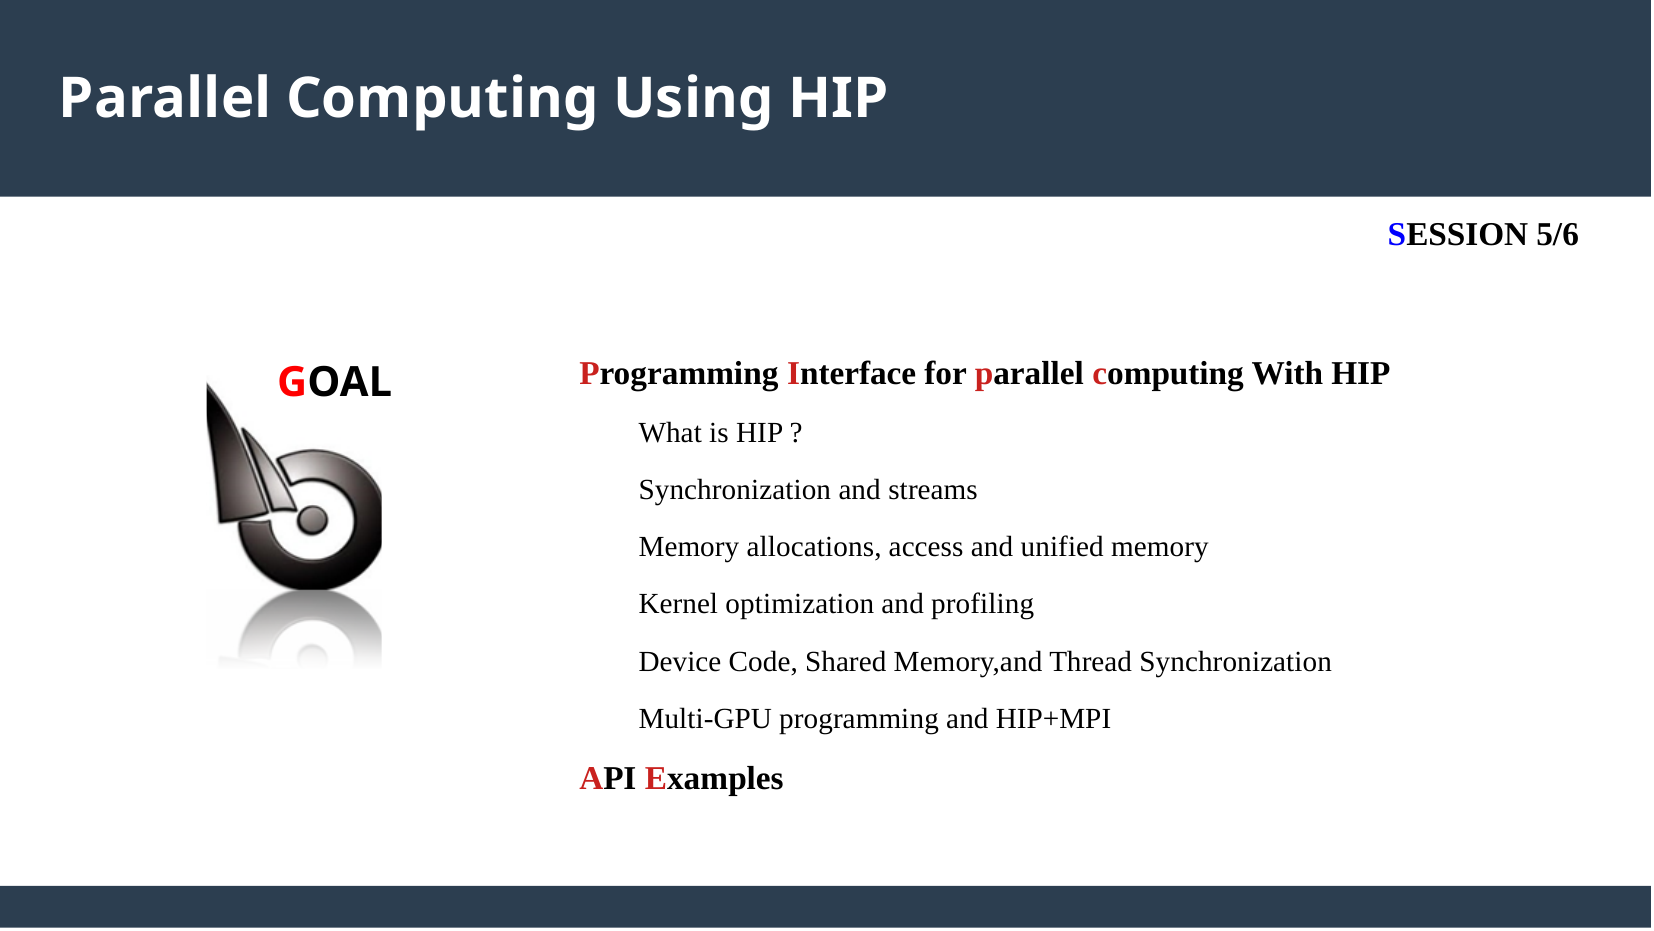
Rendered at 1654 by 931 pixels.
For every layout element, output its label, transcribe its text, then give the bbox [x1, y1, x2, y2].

text_box SESSION 5/6 [1387, 212, 1634, 294]
list Programming Interface for parallel computing With HIP What is HIP ? Synchronization and streams Memory allocations, access and unified memory Kernel optimization and profiling Device Code, Shared Memory,and Thread Synchronization Multi-GPU programming and HIP+MPI API Examples [402, 289, 1594, 827]
title Parallel Computing Using HIP [59, 37, 1592, 153]
picture [206, 374, 382, 808]
text_box GOAL [262, 345, 493, 422]
